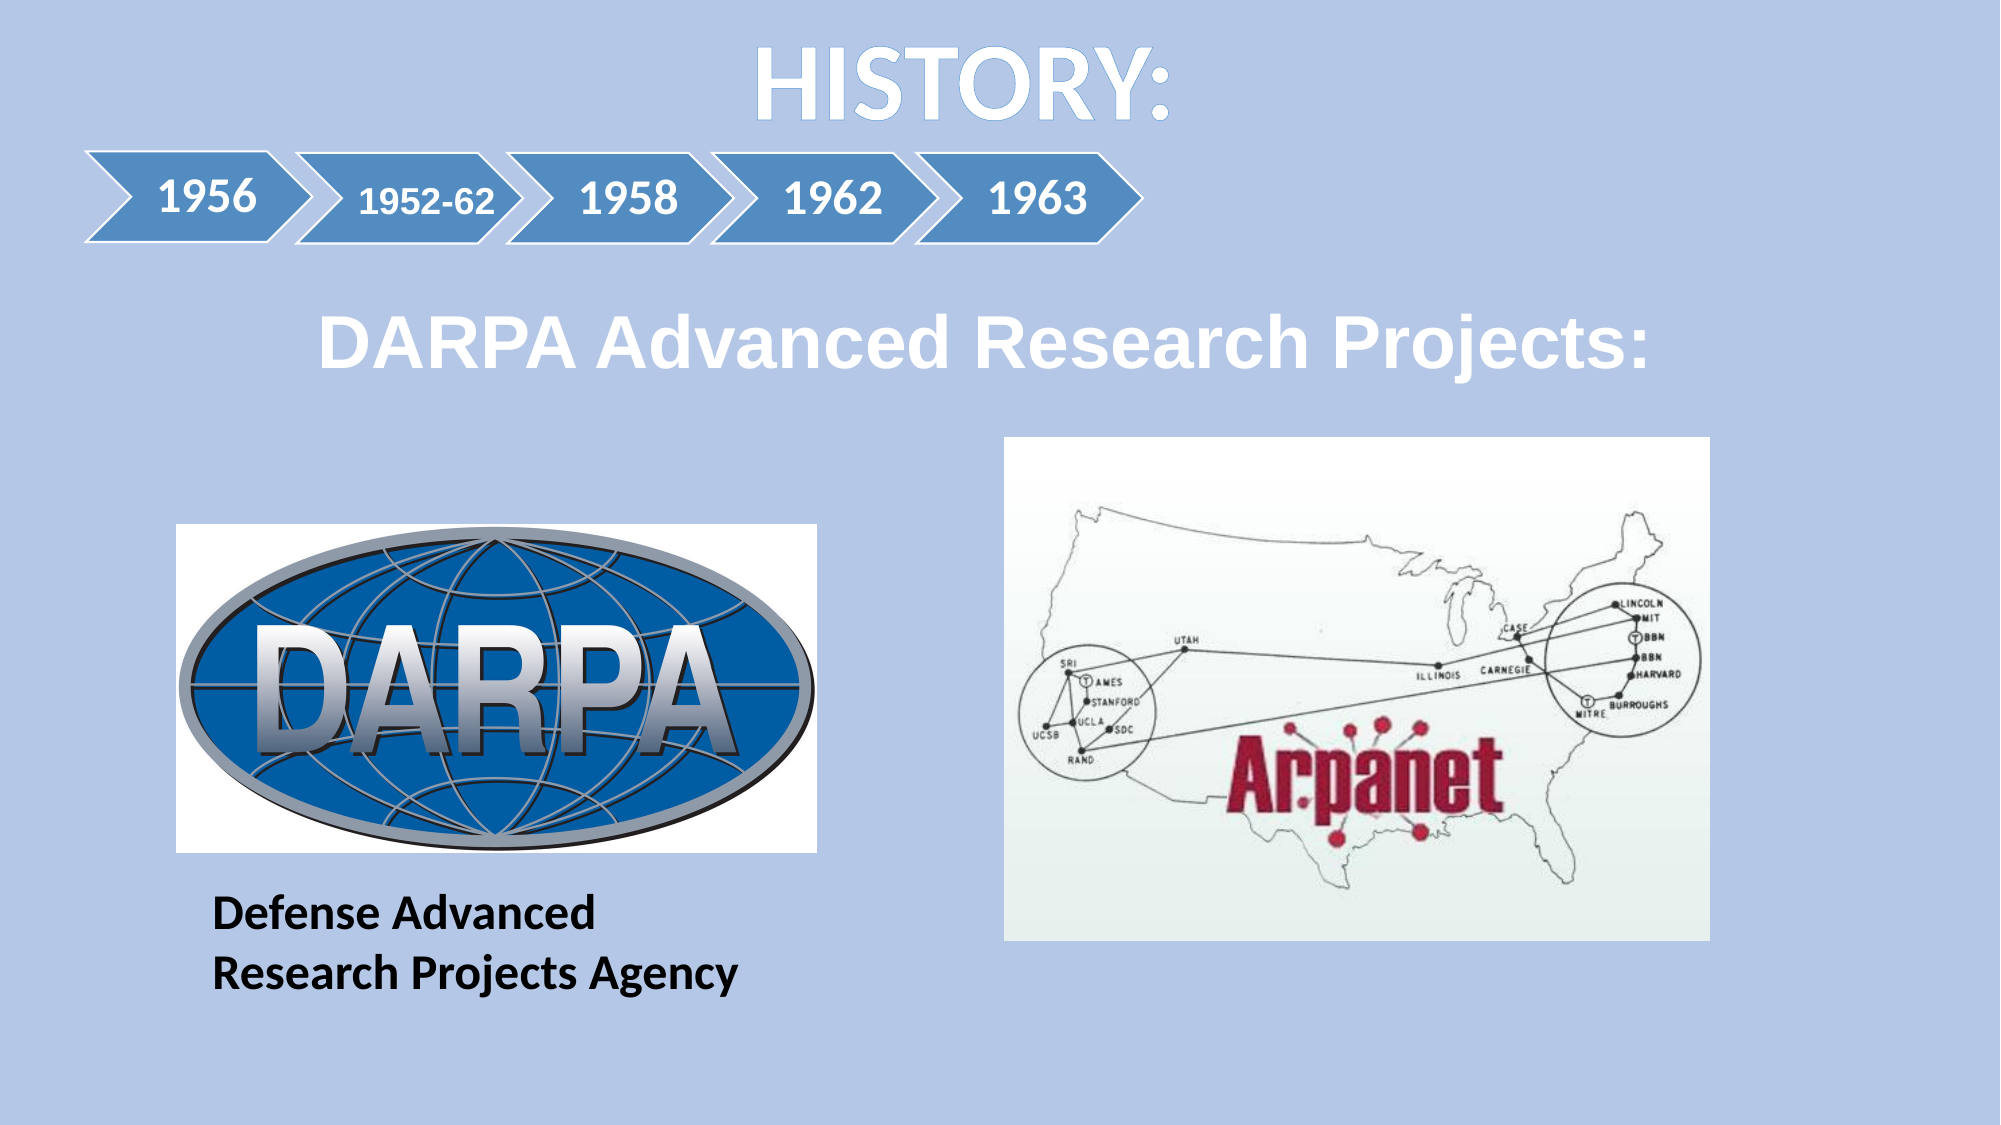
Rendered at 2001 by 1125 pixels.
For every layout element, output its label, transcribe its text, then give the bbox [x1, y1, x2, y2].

text_box [313, 151, 493, 166]
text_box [85, 151, 313, 242]
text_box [711, 152, 916, 244]
text_box [294, 229, 494, 245]
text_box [507, 152, 711, 244]
text_box Defense Advanced Research Projects Agency [197, 872, 755, 1008]
text_box HISTORY: [735, 0, 1191, 150]
text_box 1952-62 [313, 166, 507, 229]
picture [176, 524, 817, 853]
text_box DARPA Advanced Research Projects: [302, 285, 1669, 391]
picture [1004, 437, 1710, 941]
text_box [916, 152, 1143, 244]
